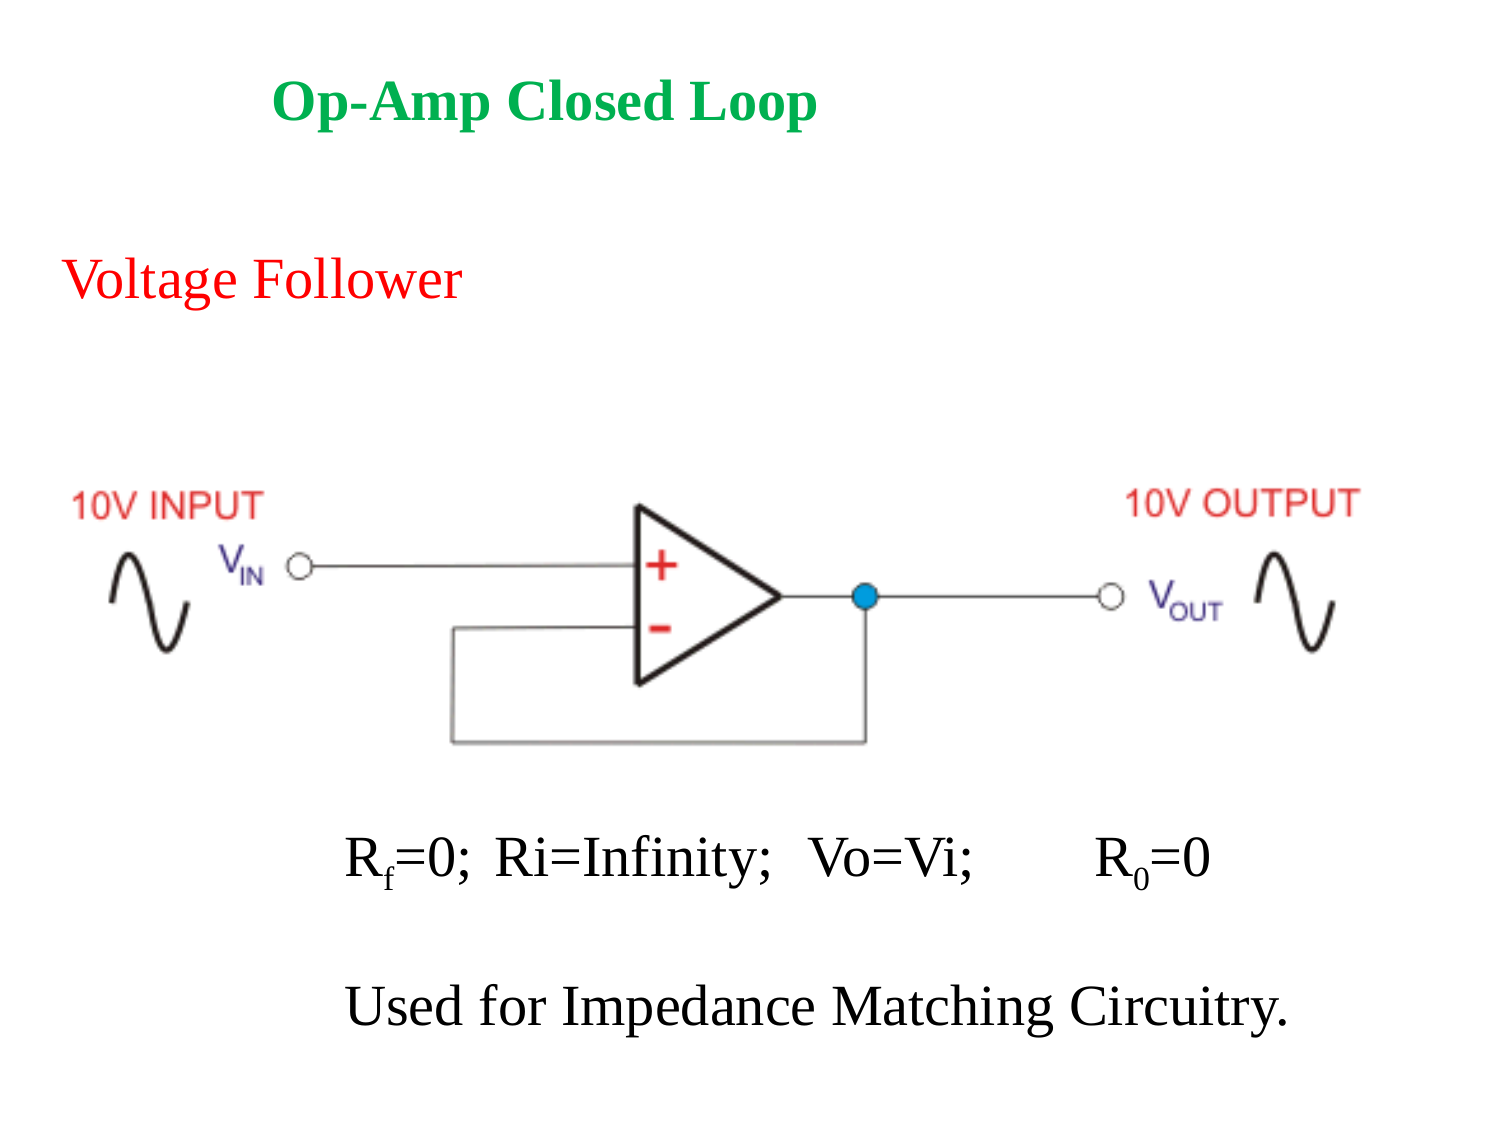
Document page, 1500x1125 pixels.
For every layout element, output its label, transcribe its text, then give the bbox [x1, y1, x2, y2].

text_box Voltage Follower [46, 232, 944, 318]
text_box Op-Amp Closed Loop [257, 54, 835, 140]
text_box Rf=0; Ri=Infinity; Vo=Vi; R0=0 Used for Impedance Matching Circuitry. [329, 810, 1306, 1045]
picture [40, 385, 1369, 788]
